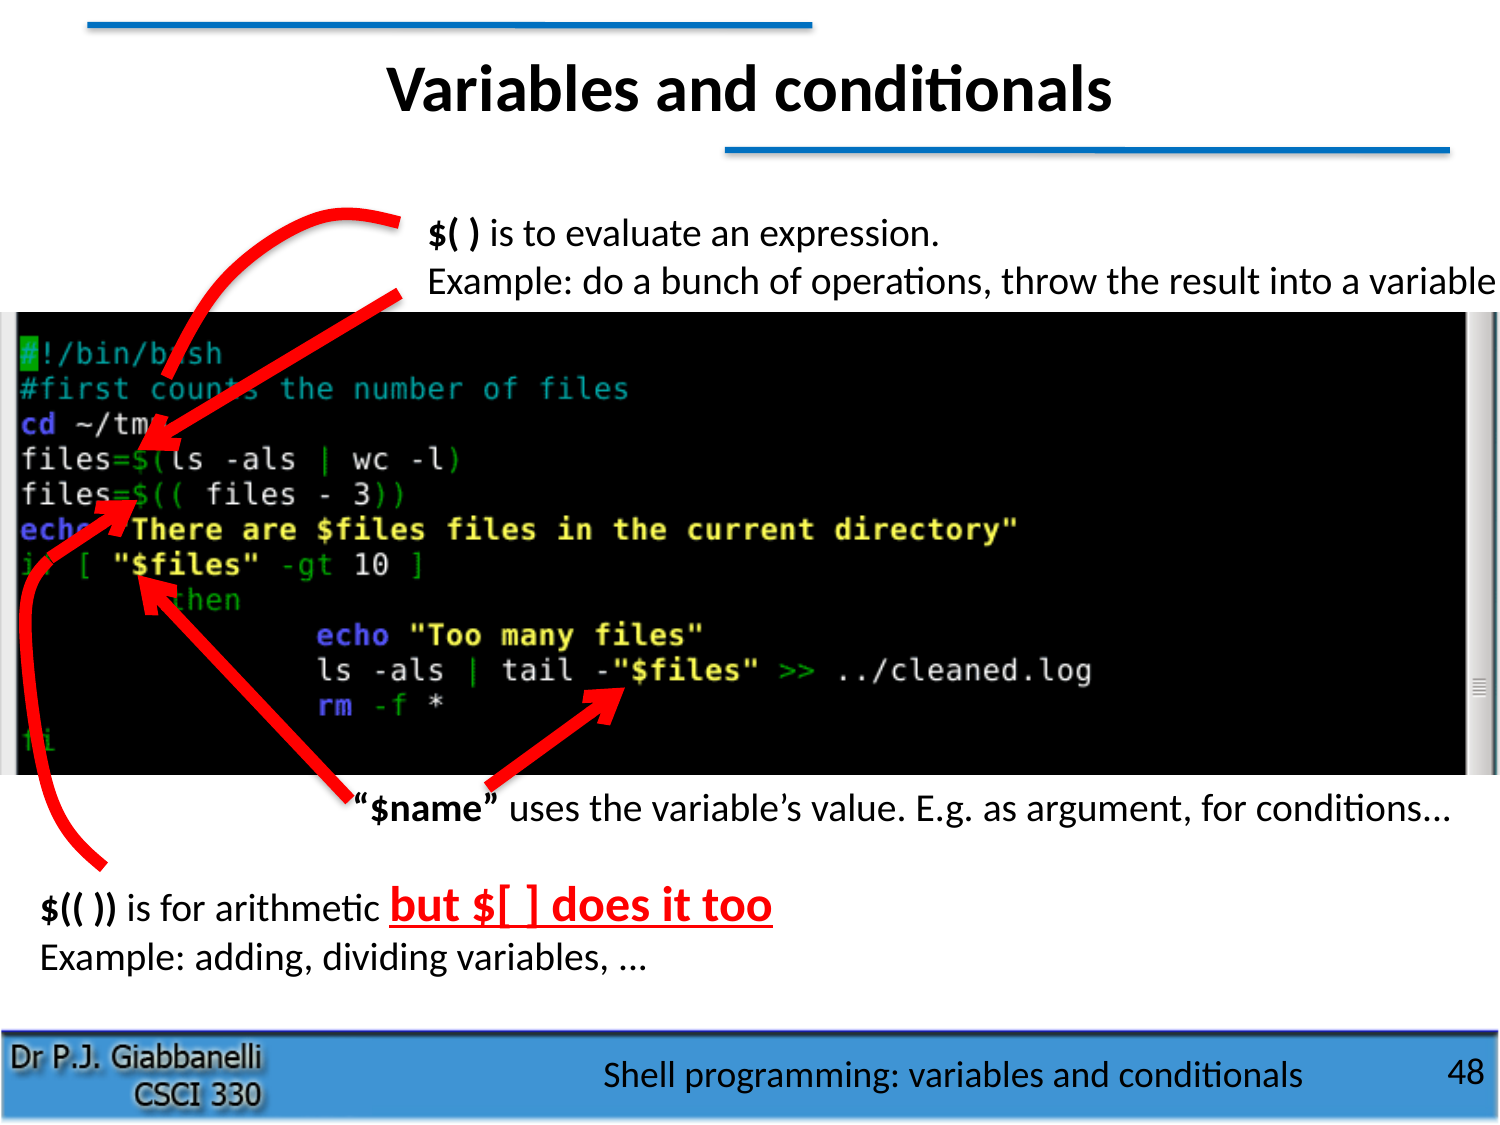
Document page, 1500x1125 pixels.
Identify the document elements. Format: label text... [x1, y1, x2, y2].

text_box [46, 785, 105, 868]
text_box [49, 499, 138, 559]
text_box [137, 376, 167, 451]
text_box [487, 687, 626, 788]
text_box Variables and conditionals [0, 37, 1500, 133]
picture [0, 312, 1500, 776]
text_box “$name” uses the variable’s value. E.g. as argument, for conditions... [337, 785, 1500, 838]
text_box [198, 210, 401, 310]
text_box $(( )) is for arithmetic but $[ ] does it too Example: adding, dividing variables, ... [24, 863, 838, 987]
text_box $( ) is to evaluate an expression. Example: do a bunch of operations, throw the result into a variable [412, 199, 1500, 310]
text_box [130, 580, 357, 794]
picture [0, 1026, 1500, 1125]
